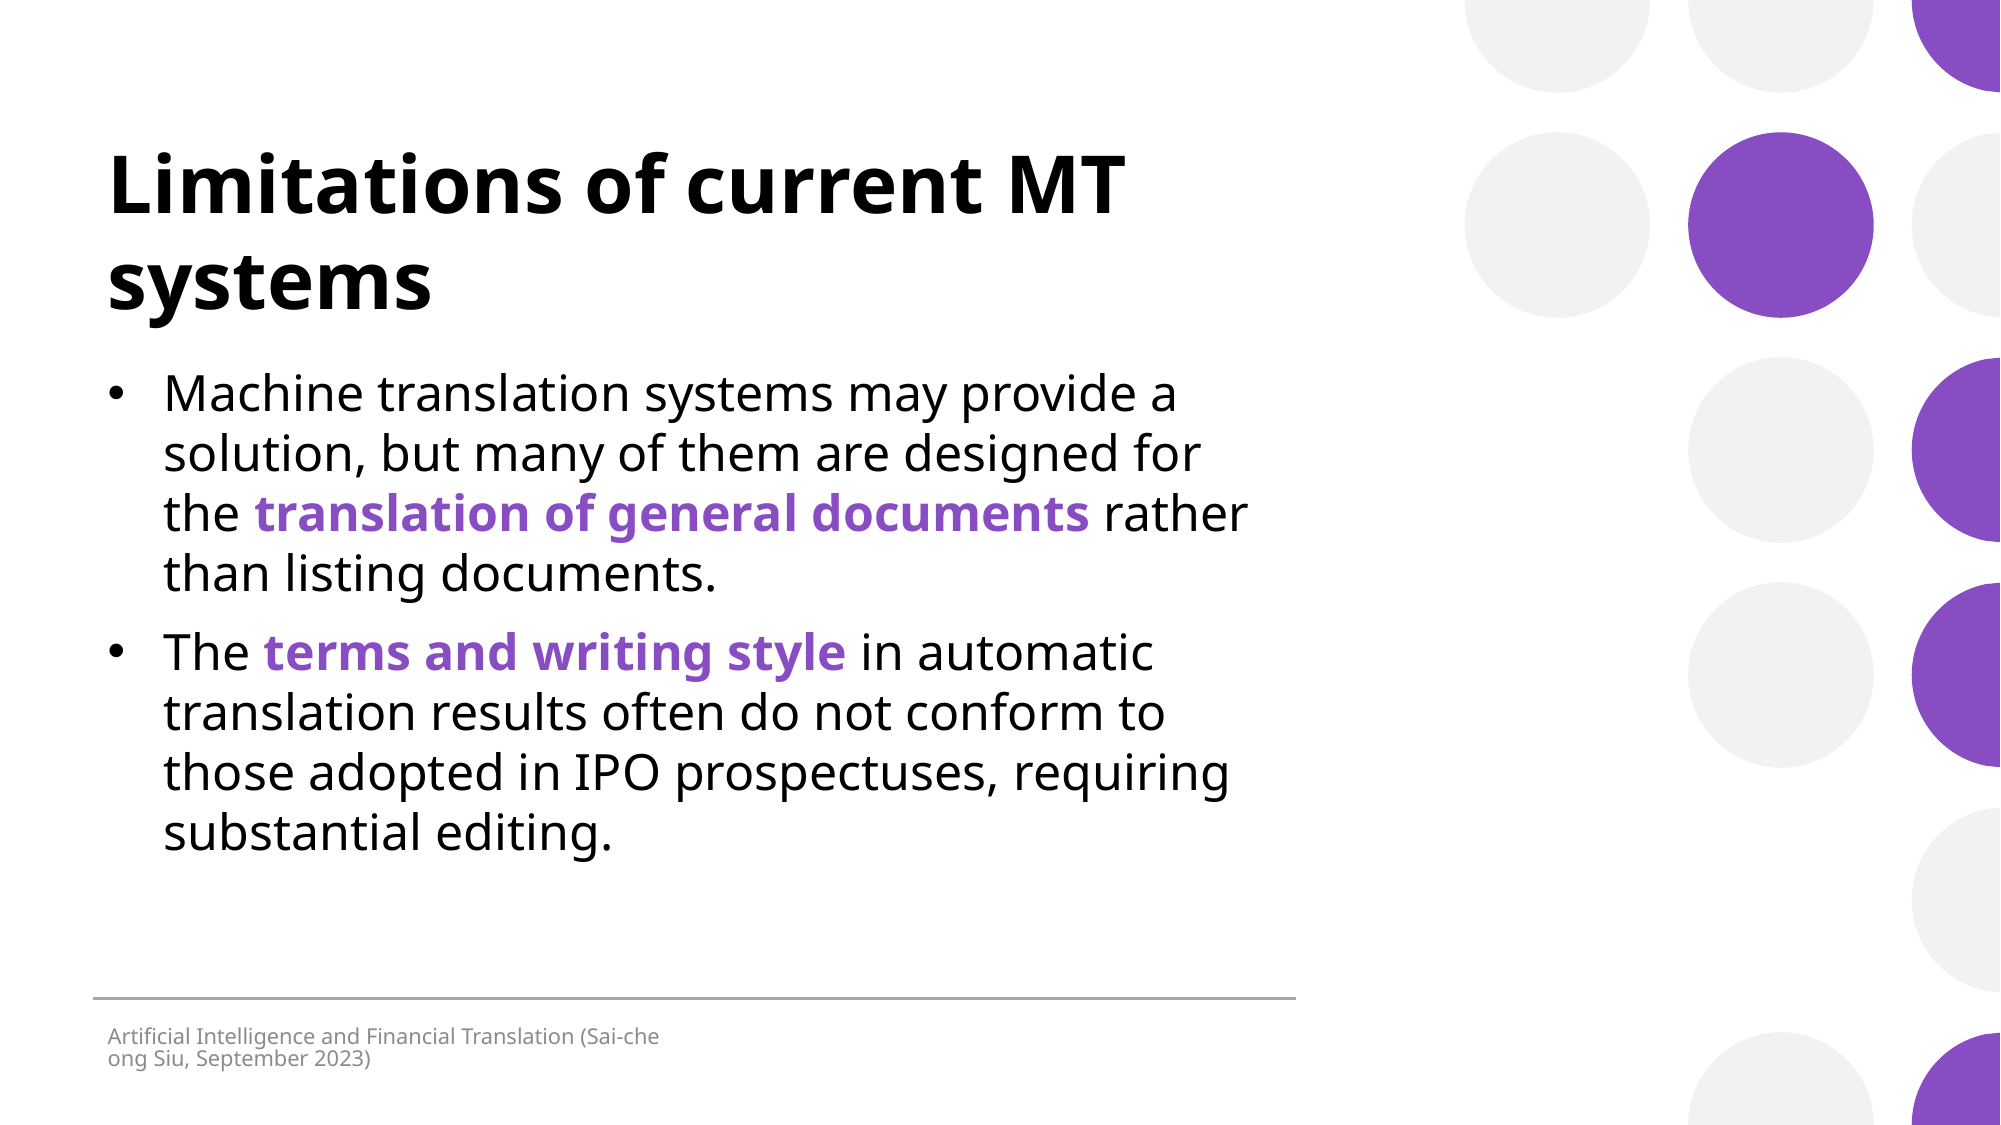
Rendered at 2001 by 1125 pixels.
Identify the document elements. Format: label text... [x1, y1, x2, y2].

footer Artificial Intelligence and Financial Translation (Sai-cheong Siu, September 2023) [92, 1007, 685, 1068]
list Machine translation systems may provide a solution, but many of them are designed for the translation of general documents rather than listing documents. The terms and writing style in automatic translation results often do not conform to those adopted in IPO prospectuses, requiring substantial editing. [92, 354, 1297, 946]
title Limitations of current MT systems [92, 126, 1297, 335]
